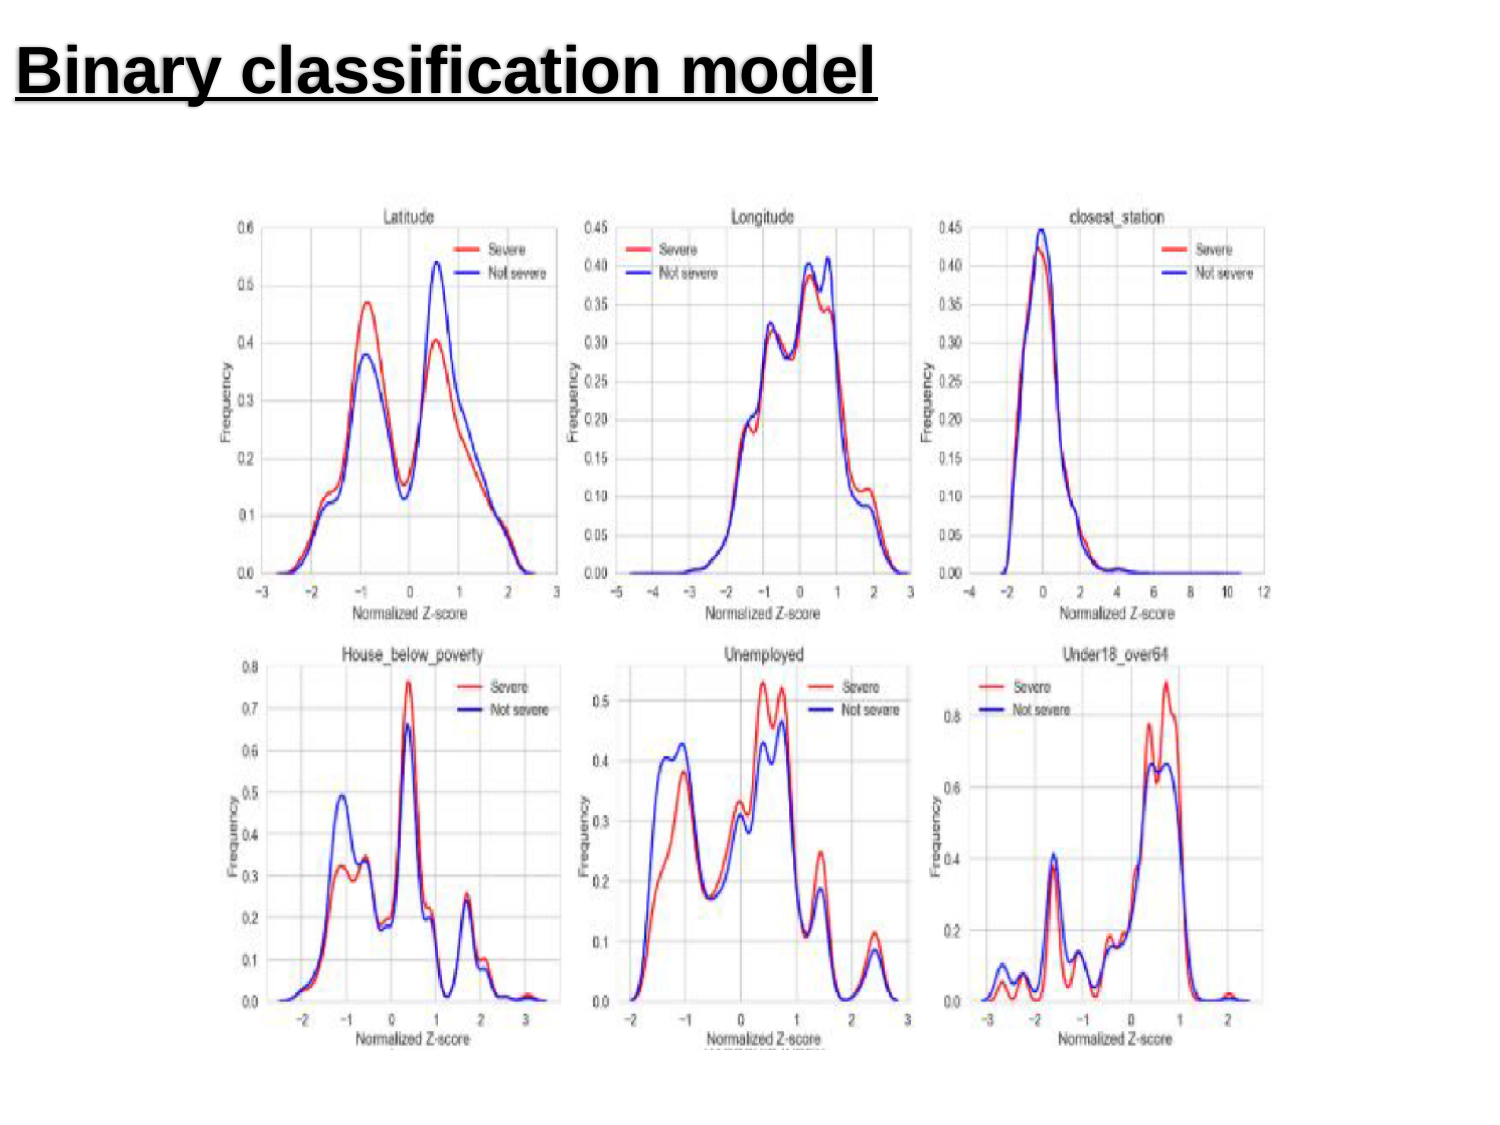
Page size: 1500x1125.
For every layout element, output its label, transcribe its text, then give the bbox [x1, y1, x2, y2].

text_box Binary classification model [0, 0, 1274, 144]
picture [214, 178, 1327, 1051]
